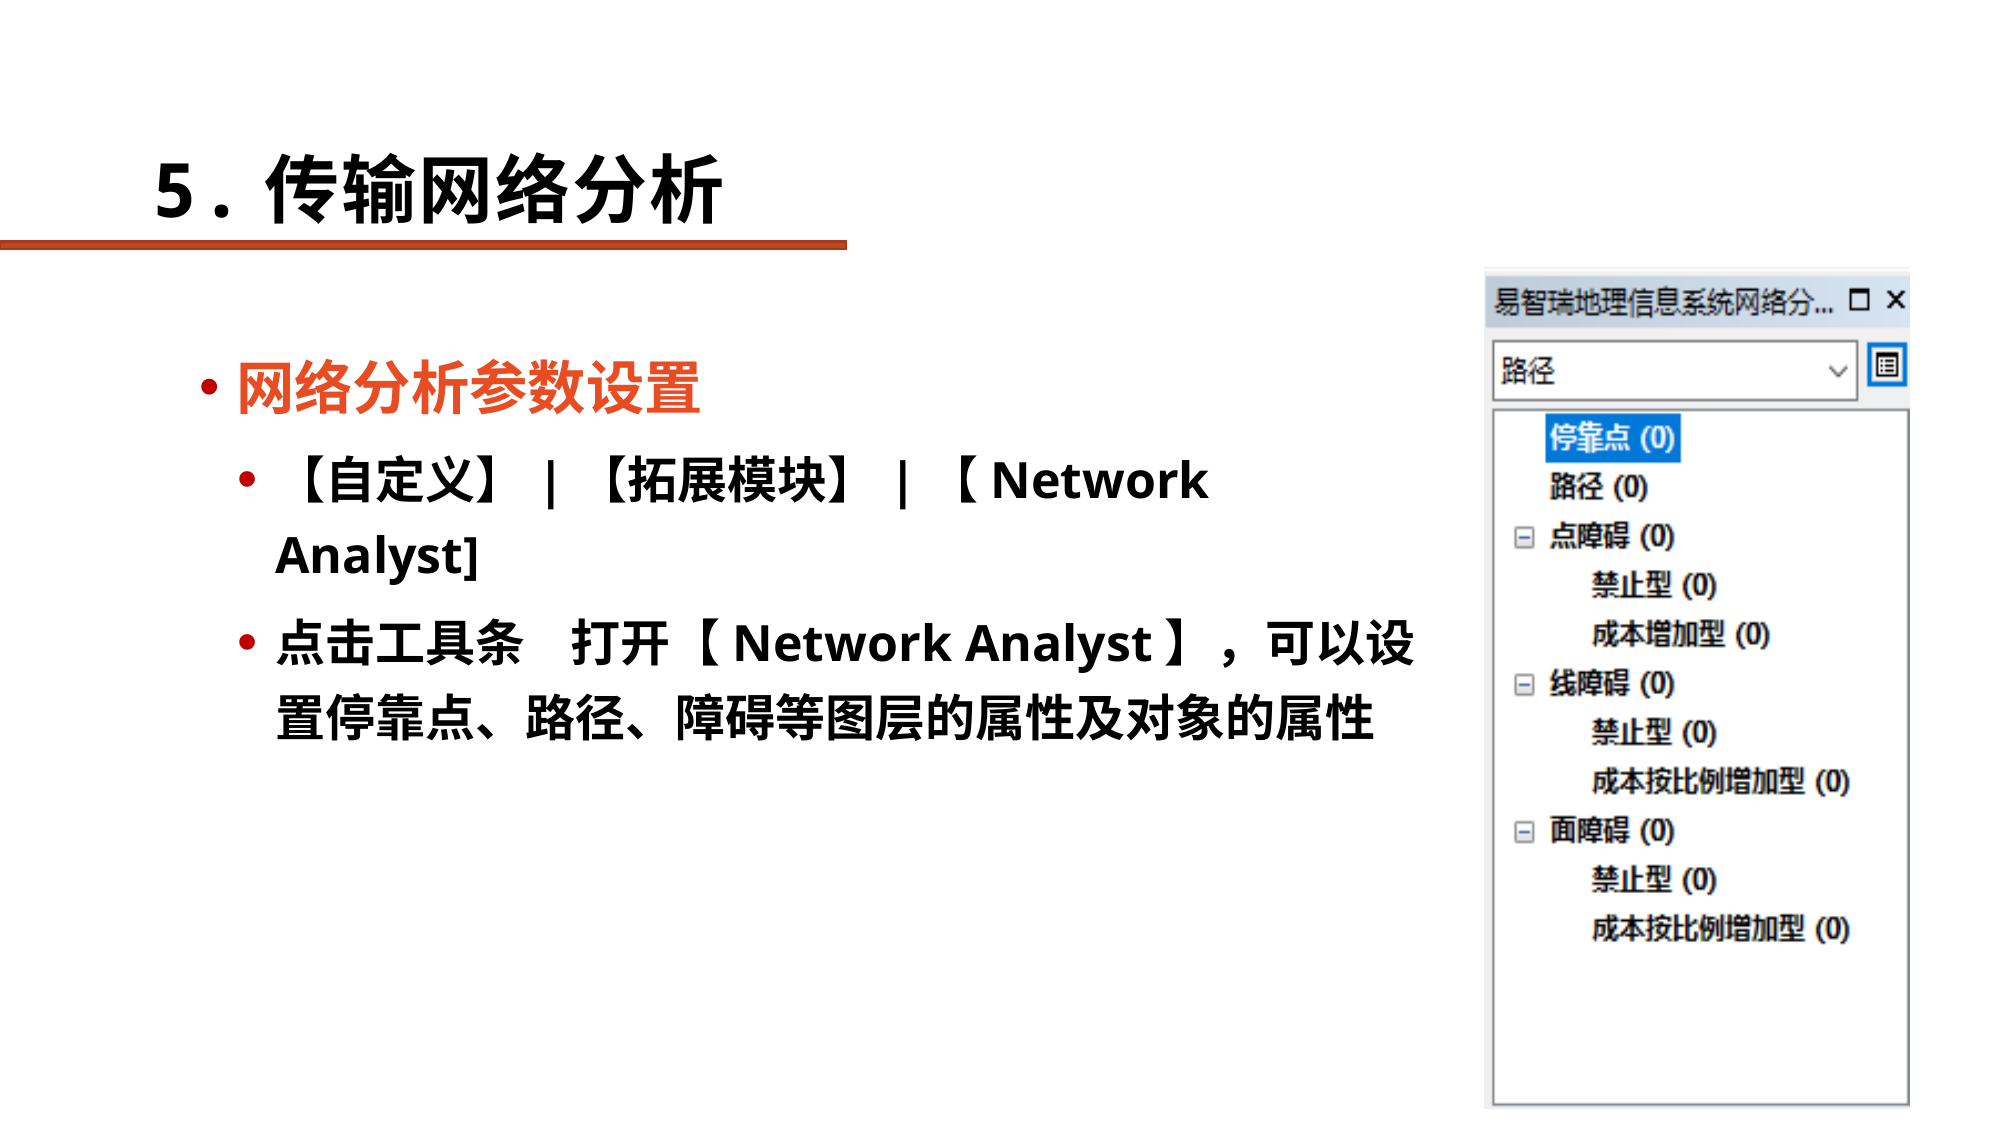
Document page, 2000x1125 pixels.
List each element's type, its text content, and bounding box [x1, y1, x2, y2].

list 网络分析参数设置 【自定义】|【拓展模块】|【Network Analyst] 点击工具条 打开【Network Analyst】，可以设置停靠点、路径、障碍等图层的属性及对象的属性 [184, 326, 1437, 1002]
title 5.传输网络分析 [137, 16, 1638, 242]
picture [1484, 267, 1910, 1109]
